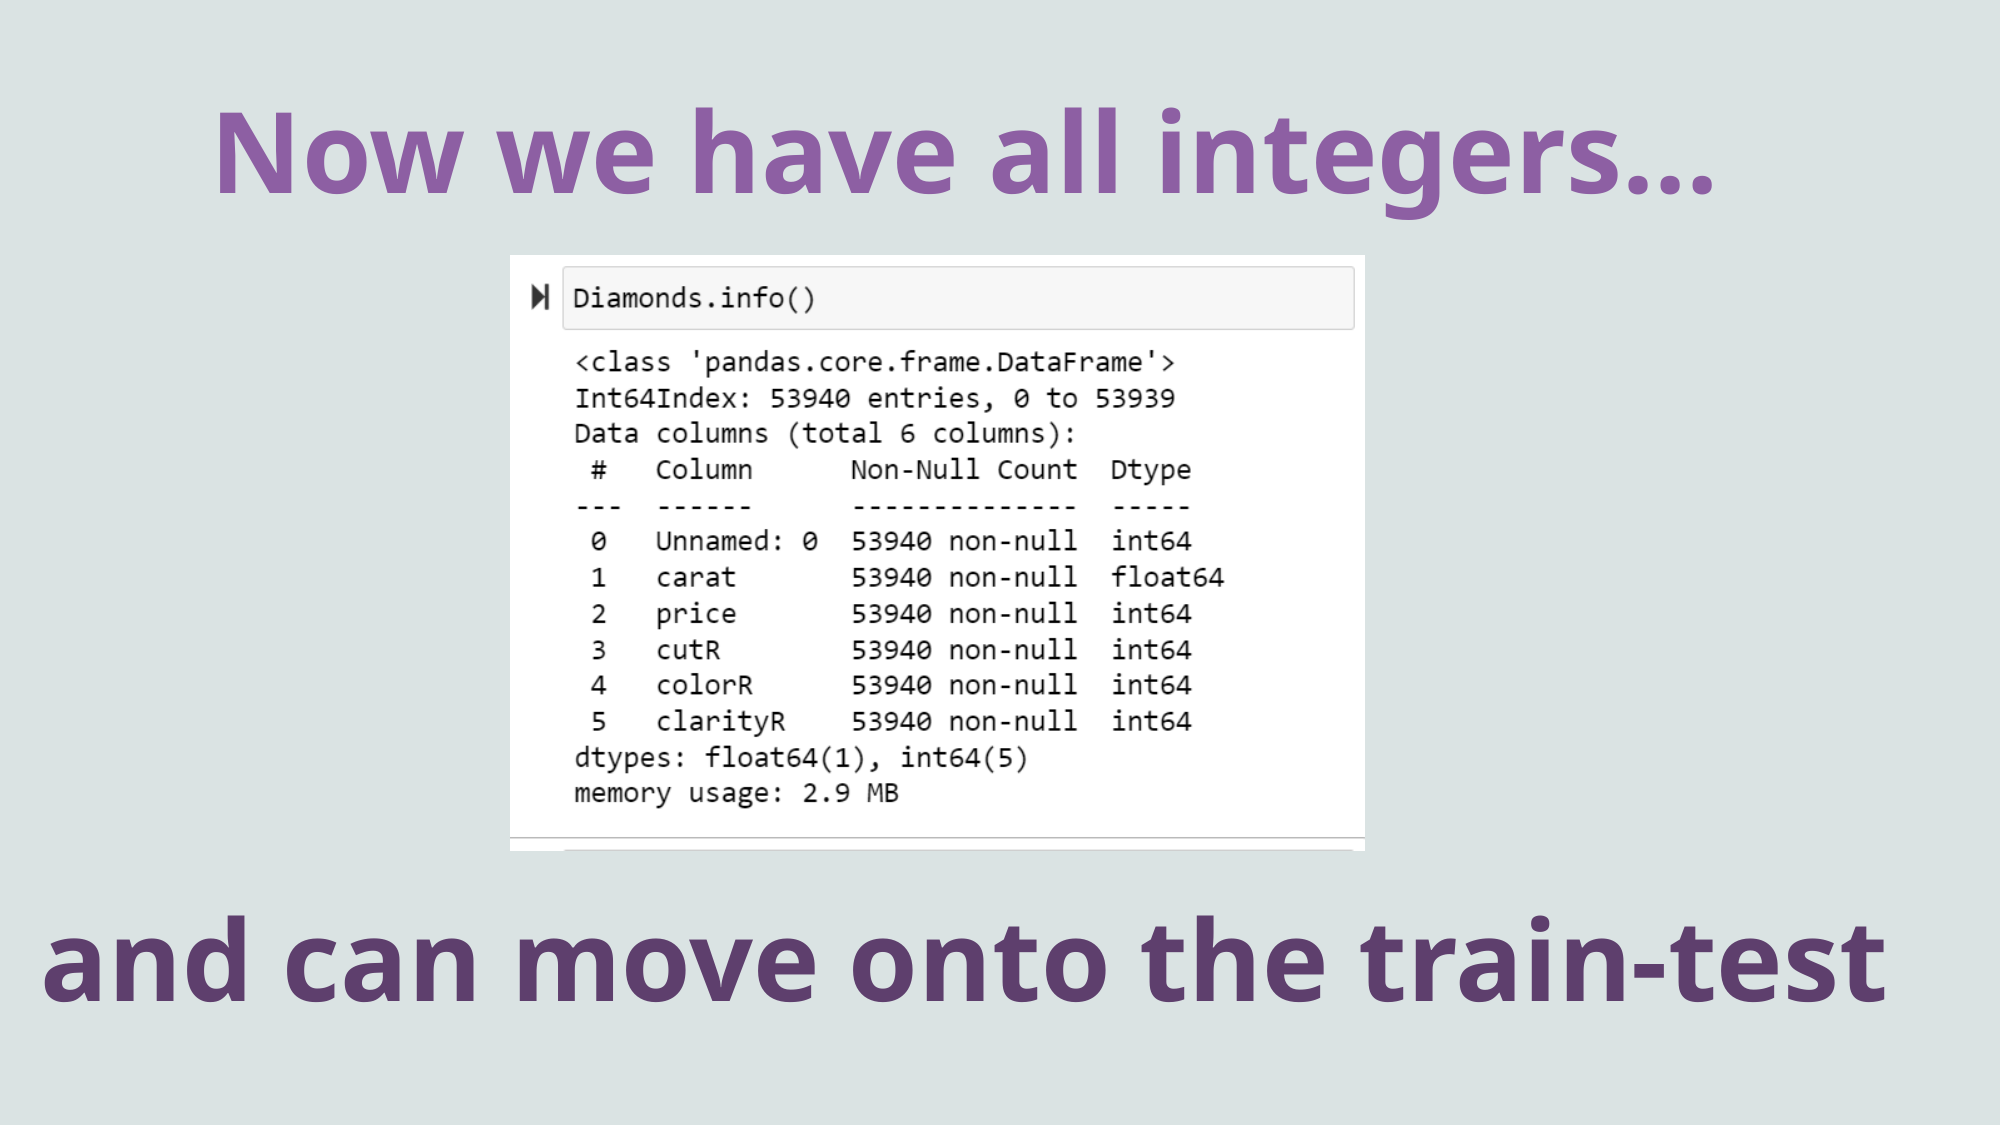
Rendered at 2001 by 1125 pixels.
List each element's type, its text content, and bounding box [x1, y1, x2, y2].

text_box Now we have all integers… [195, 73, 1735, 224]
picture [510, 255, 1365, 851]
text_box and can move onto the train-test [25, 881, 1905, 1032]
